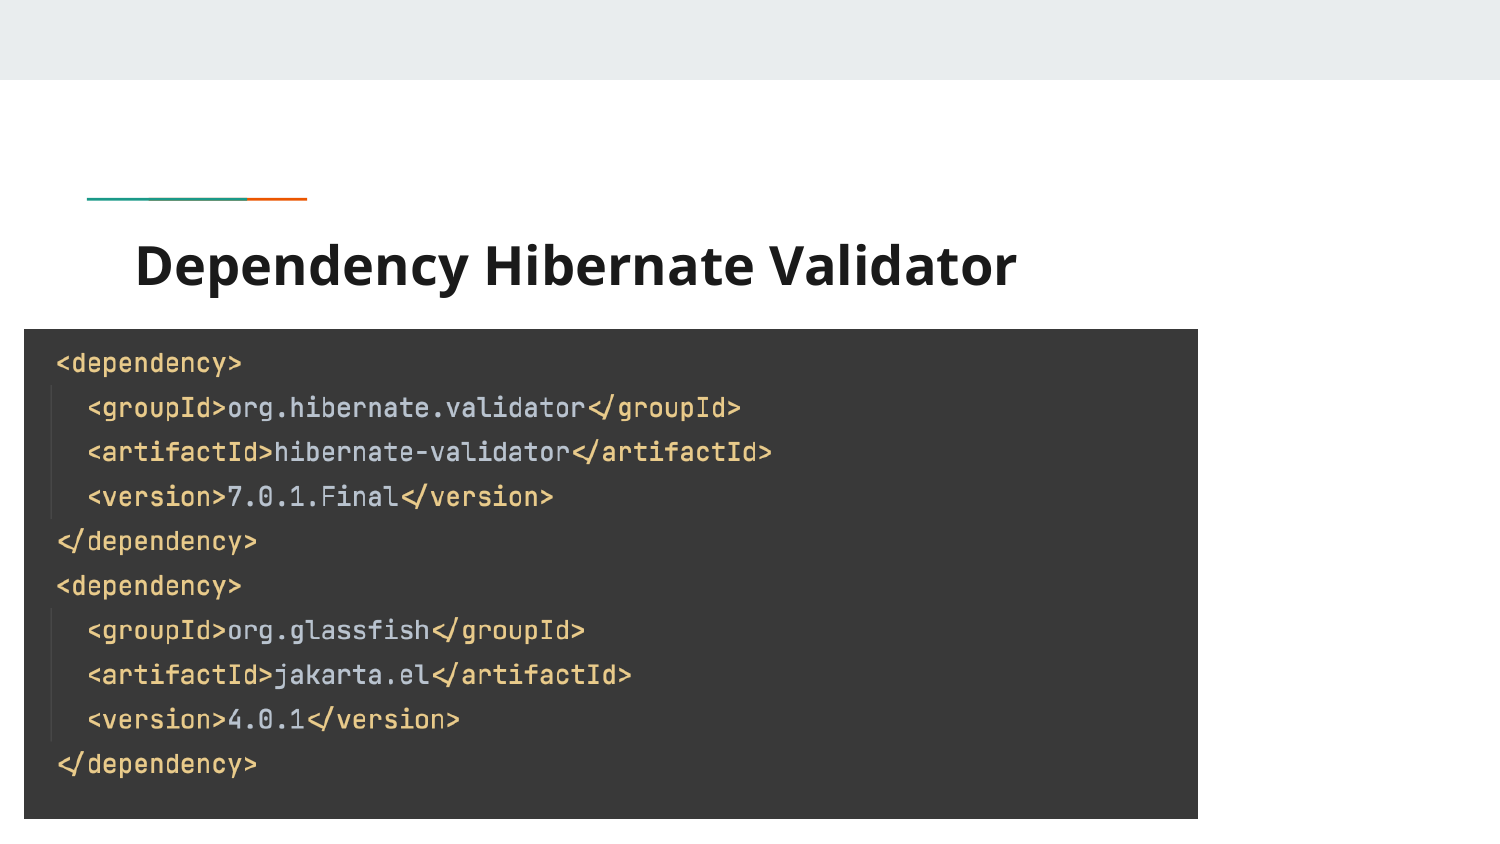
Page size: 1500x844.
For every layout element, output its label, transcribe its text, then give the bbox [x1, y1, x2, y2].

picture [24, 328, 1198, 819]
title Dependency Hibernate Validator [119, 216, 1381, 305]
